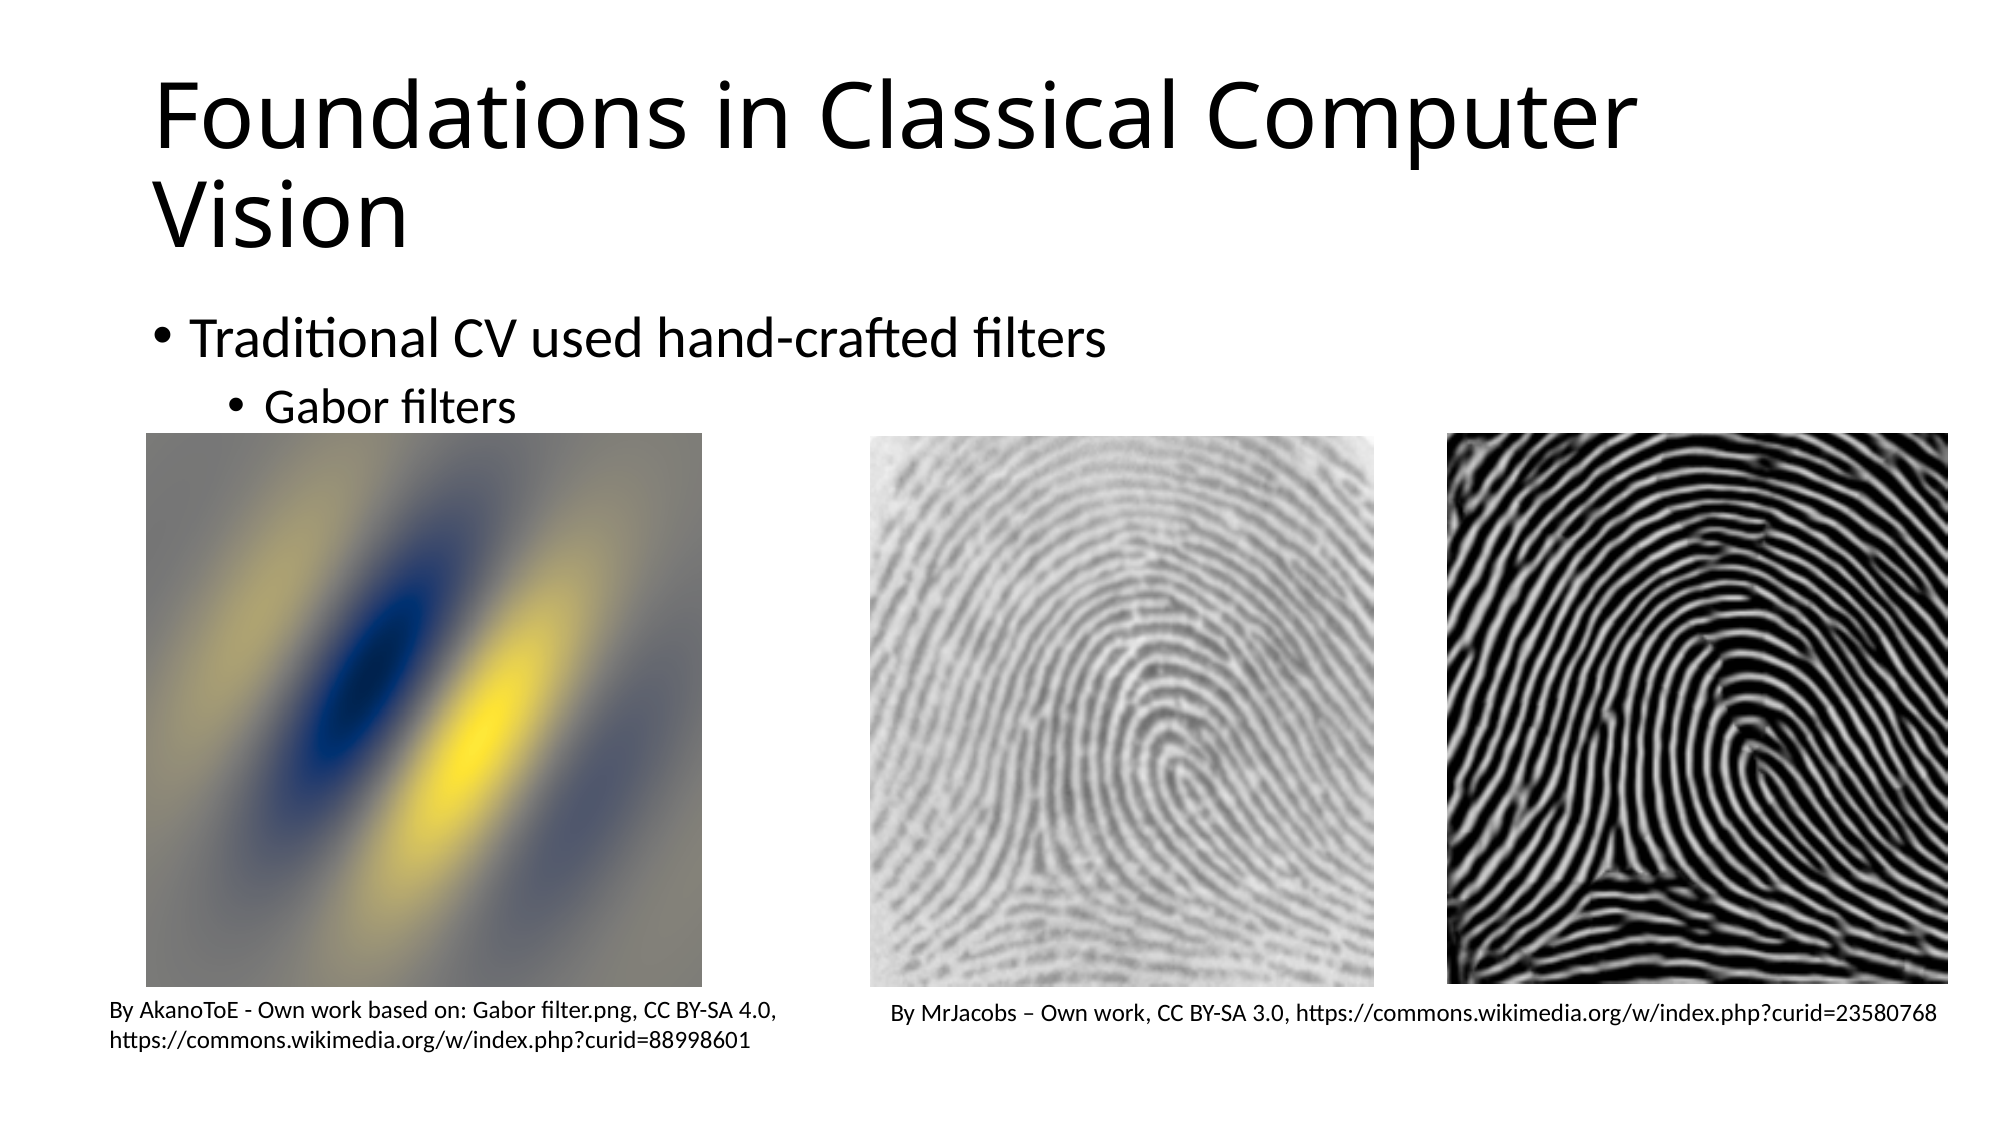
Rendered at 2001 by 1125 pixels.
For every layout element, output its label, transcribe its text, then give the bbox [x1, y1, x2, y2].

text_box By AkanoToE - Own work based on: Gabor filter.png, CC BY-SA 4.0, https://commons.wikimedia.org/w/index.php?curid=88998601 [94, 985, 794, 1061]
picture [1447, 433, 1948, 984]
text_box By MrJacobs – Own work, CC BY-SA 3.0, https://commons.wikimedia.org/w/index.php?curid=23580768 [875, 988, 1955, 1034]
picture [870, 436, 1374, 987]
title Foundations in Classical Computer Vision [137, 59, 1863, 278]
picture [146, 433, 702, 987]
list Traditional CV used hand-crafted filters Gabor filters [137, 299, 1863, 1014]
